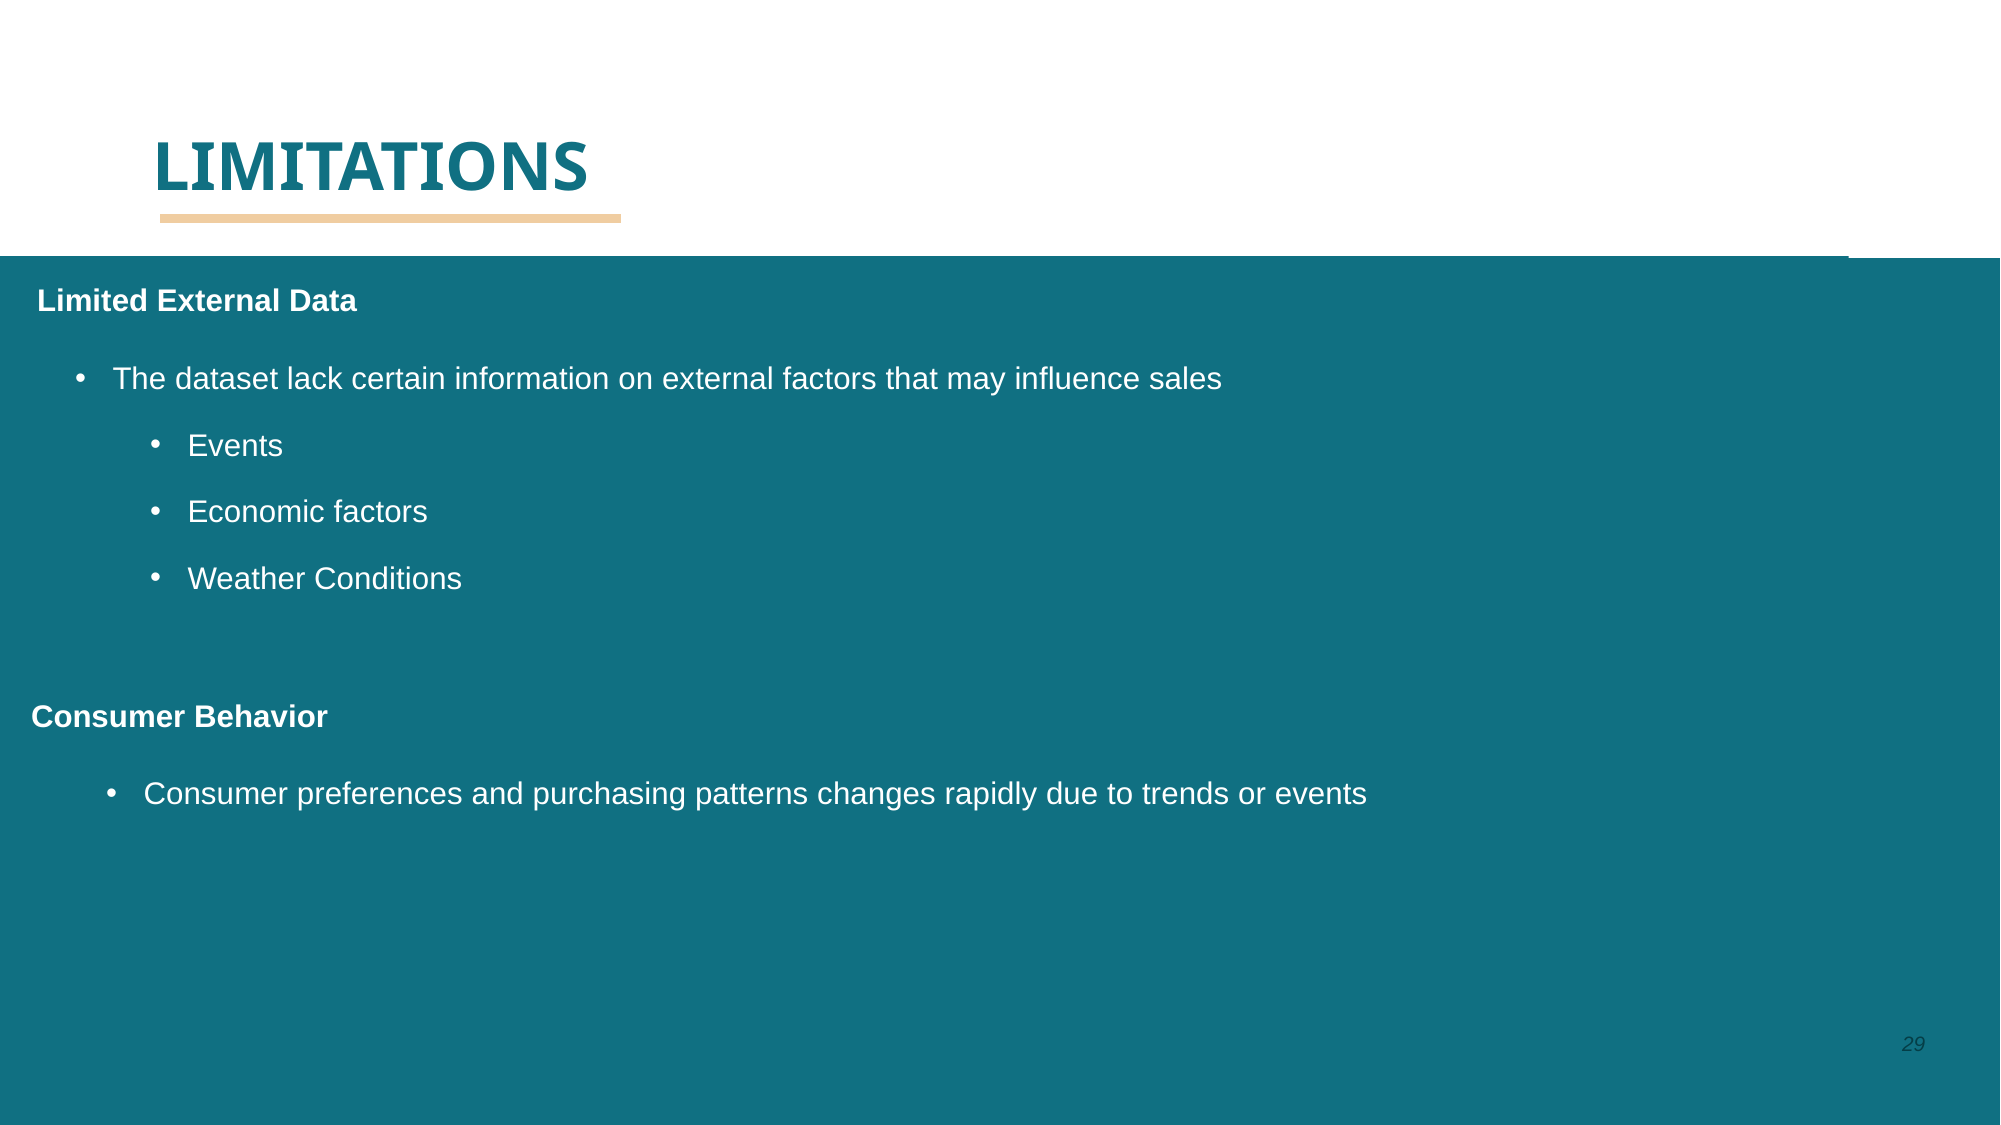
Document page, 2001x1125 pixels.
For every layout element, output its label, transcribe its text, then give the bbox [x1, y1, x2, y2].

slide_number 29 [1881, 1012, 1940, 1073]
list Consumer Behavior Consumer preferences and purchasing patterns changes rapidly due to trends or events [31, 677, 1743, 1013]
title LIMITATIONS [137, 59, 1863, 278]
list Limited External Data The dataset lack certain information on external factors that may influence sales Events Economic factors Weather Conditions [0, 258, 2000, 1125]
